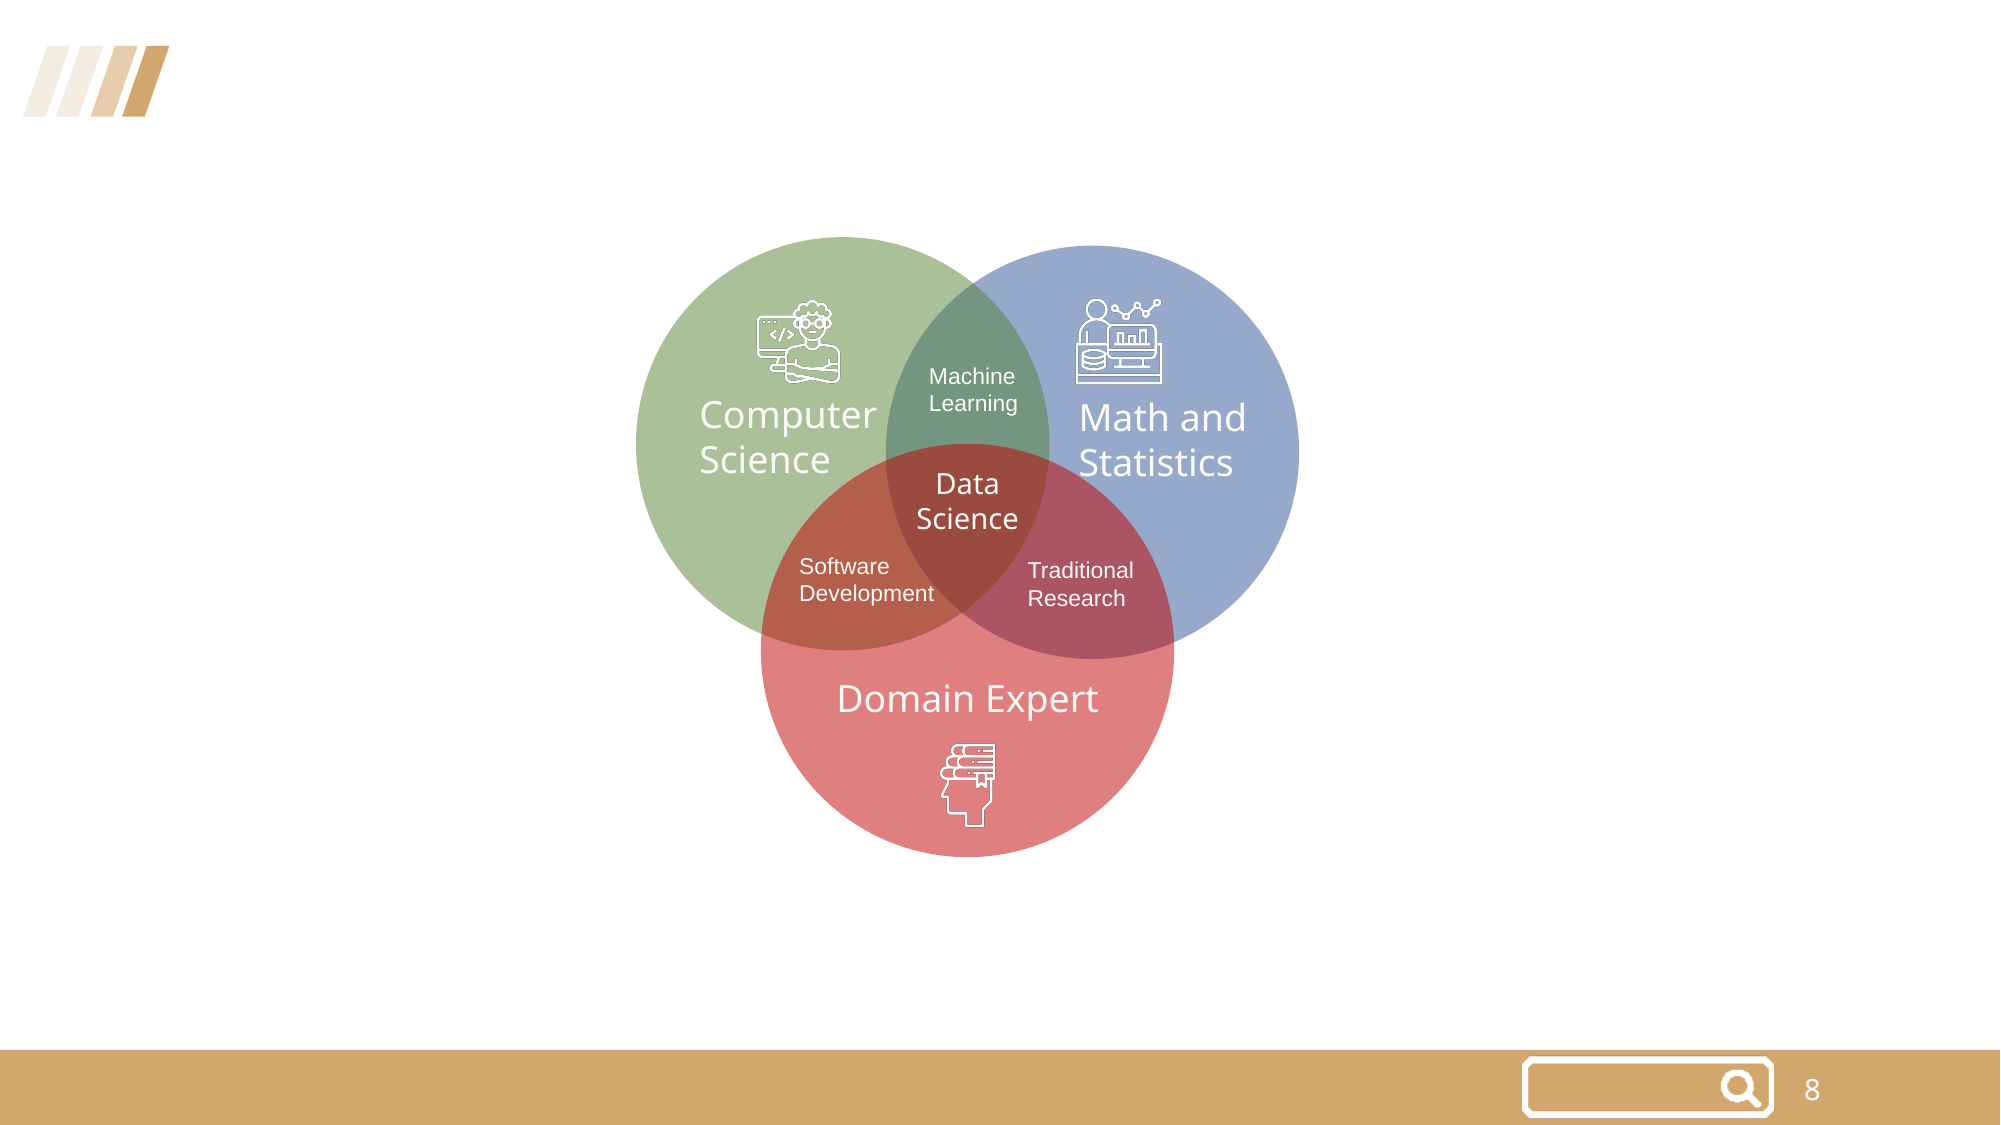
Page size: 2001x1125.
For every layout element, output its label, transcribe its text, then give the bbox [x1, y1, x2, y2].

text_box Math and Statistics [1063, 386, 1263, 491]
picture [1522, 962, 1774, 1125]
text_box Machine Learning [914, 354, 1034, 424]
picture [923, 741, 1012, 830]
picture [1074, 297, 1164, 386]
text_box [760, 443, 1175, 858]
text_box Domain Expert [821, 667, 1114, 727]
text_box Data Science [901, 457, 1034, 543]
picture [754, 297, 843, 386]
text_box [636, 237, 1050, 634]
text_box Computer Science [684, 384, 903, 489]
text_box Software Development [784, 543, 950, 614]
text_box [973, 245, 1300, 642]
text_box Traditional Research [1013, 548, 1149, 619]
